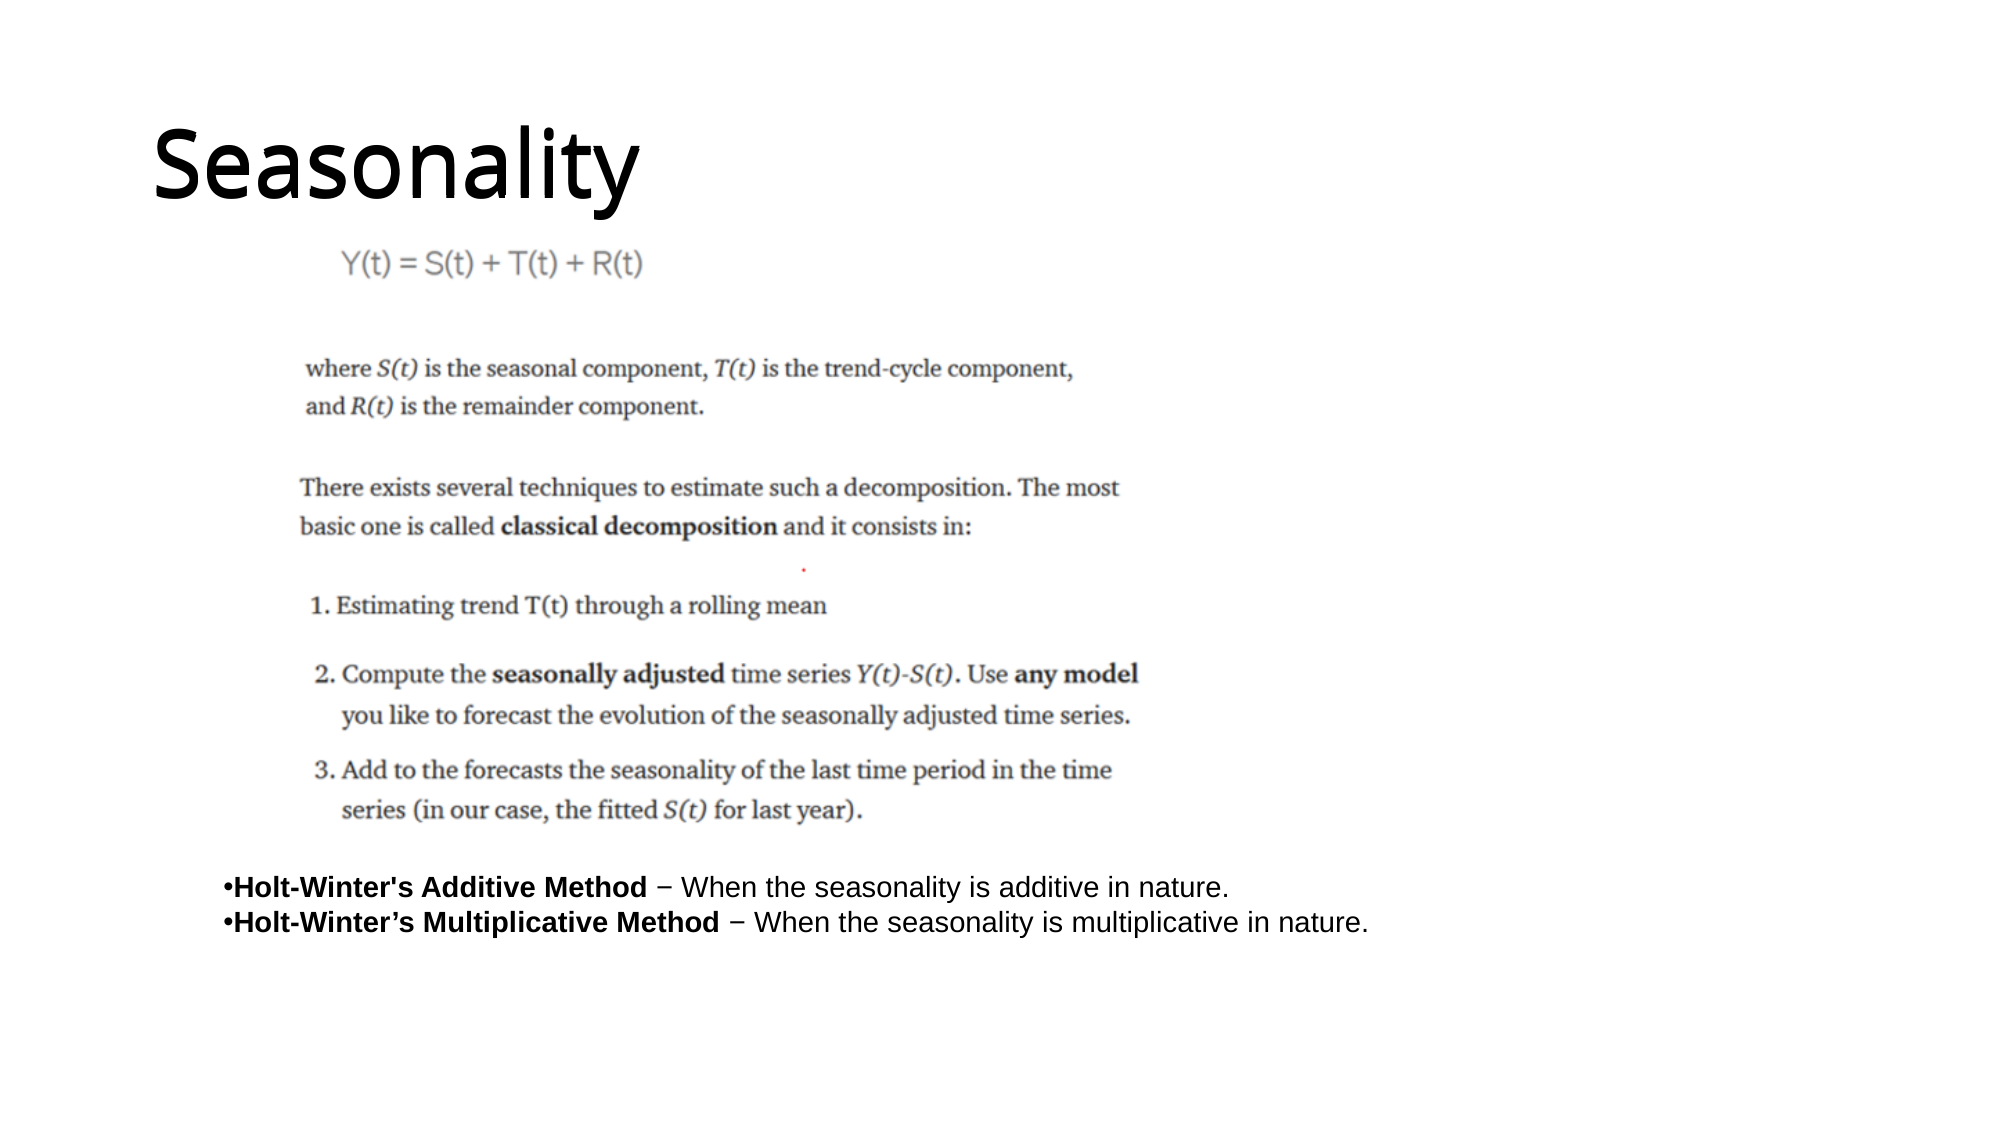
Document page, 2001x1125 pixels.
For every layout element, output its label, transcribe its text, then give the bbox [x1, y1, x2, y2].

text_box [137, 711, 1863, 1011]
text_box Holt-Winter's Additive Method − When the seasonality is additive in nature. Holt-Winter’s Multiplicative Method − When the seasonality is multiplicative in nature. [208, 861, 1600, 946]
picture [284, 236, 1188, 864]
text_box Seasonality [137, 56, 1863, 275]
